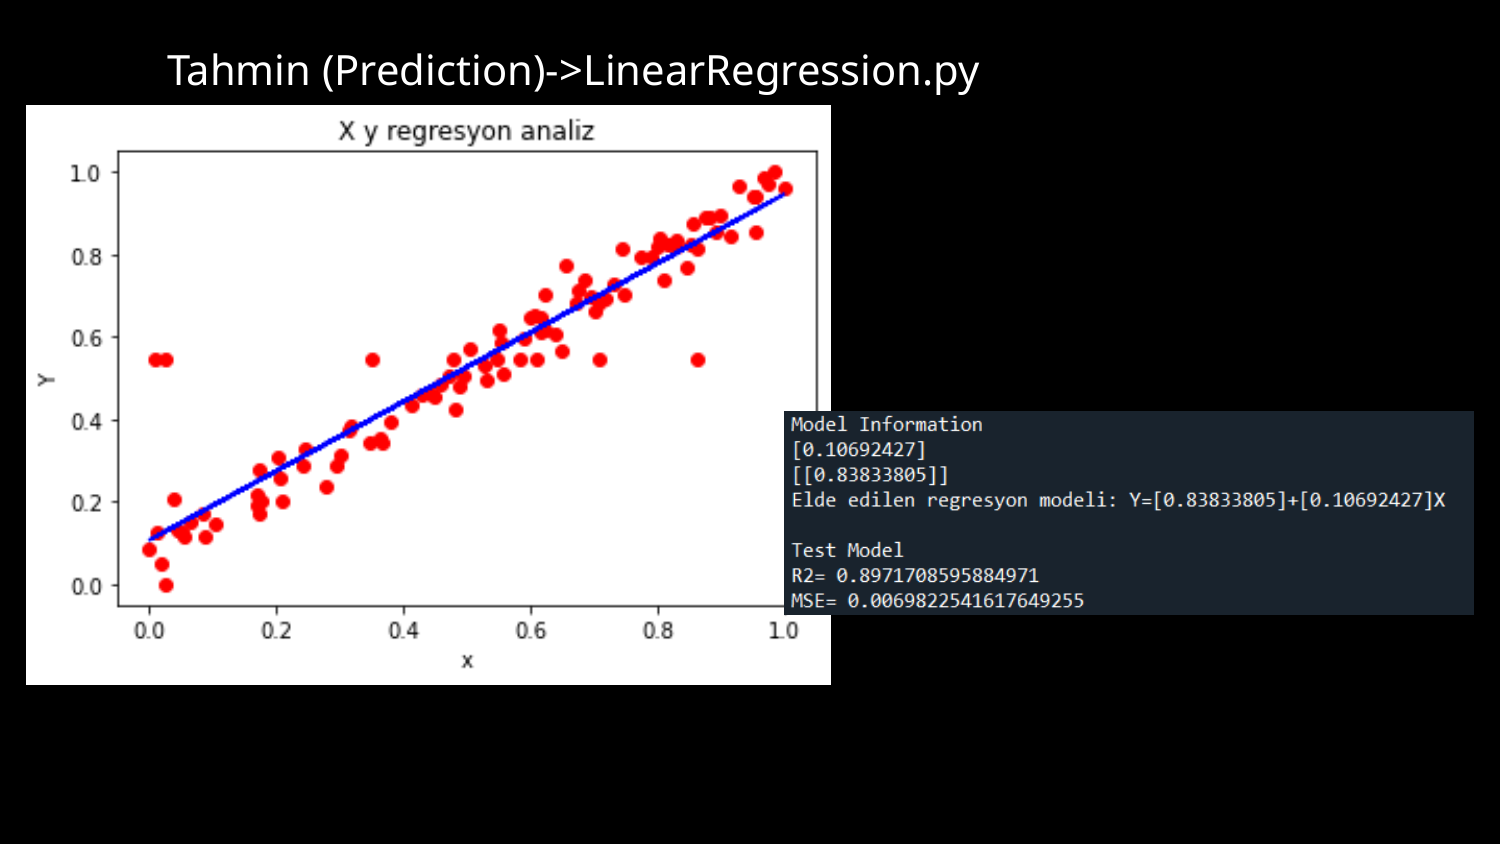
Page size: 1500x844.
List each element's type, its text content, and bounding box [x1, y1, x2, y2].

title Tahmin (Prediction)->LinearRegression.py [152, 0, 1338, 144]
picture [26, 104, 1474, 685]
